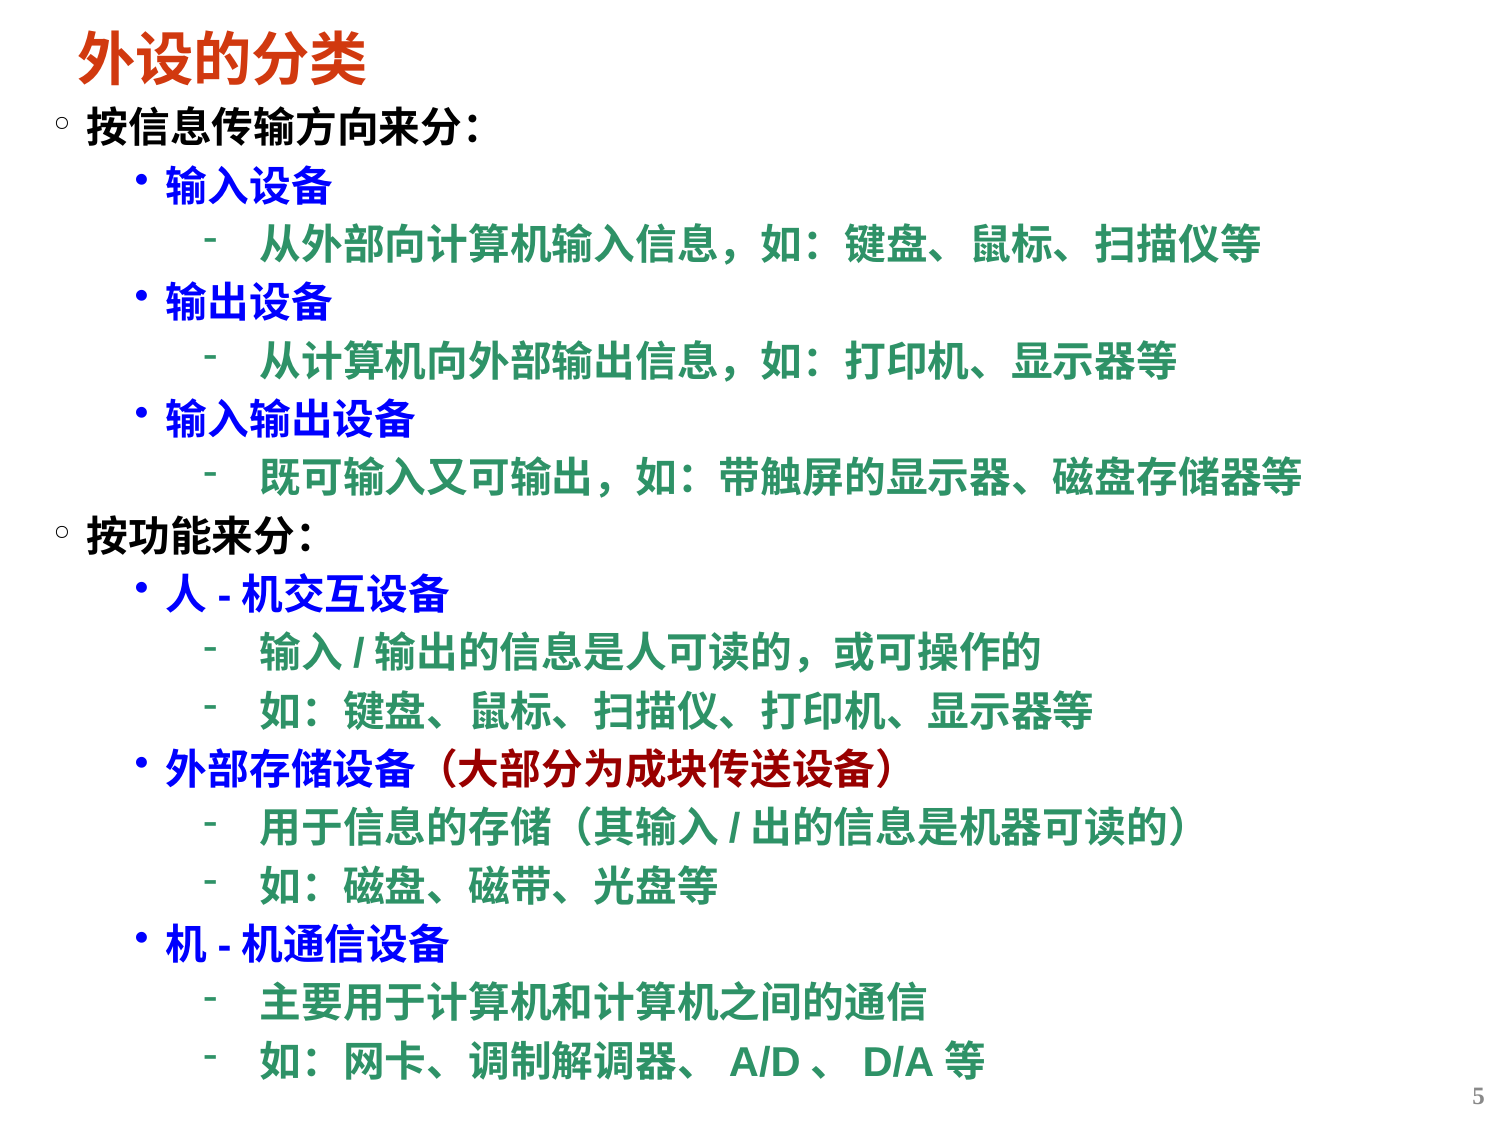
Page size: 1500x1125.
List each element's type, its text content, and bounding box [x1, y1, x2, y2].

slide_number 5 [1162, 1064, 1500, 1125]
list 按信息传输方向来分： 输入设备 从外部向计算机输入信息，如：键盘、鼠标、扫描仪等 输出设备 从计算机向外部输出信息，如：打印机、显示器等 输入输出设备 既可输入又可输出，如：带触屏的显示器、磁盘存储器等 按功能来分： 人-机交互设备 输入/输出的信息是人可读的，或可操作的 如：键盘、鼠标、扫描仪、打印机、显示器等 外部存储设备（大部分为成块传送设备） 用于信息的存储（其输入/出的信息是机器可读的） 如：磁盘、磁带、光盘等 机-机通信设备 主要用于计算机和计算机之间的通信 如：网卡、调制解调器、A/D、D/A等 [42, 96, 1460, 1125]
title 外设的分类 [66, 27, 1436, 96]
